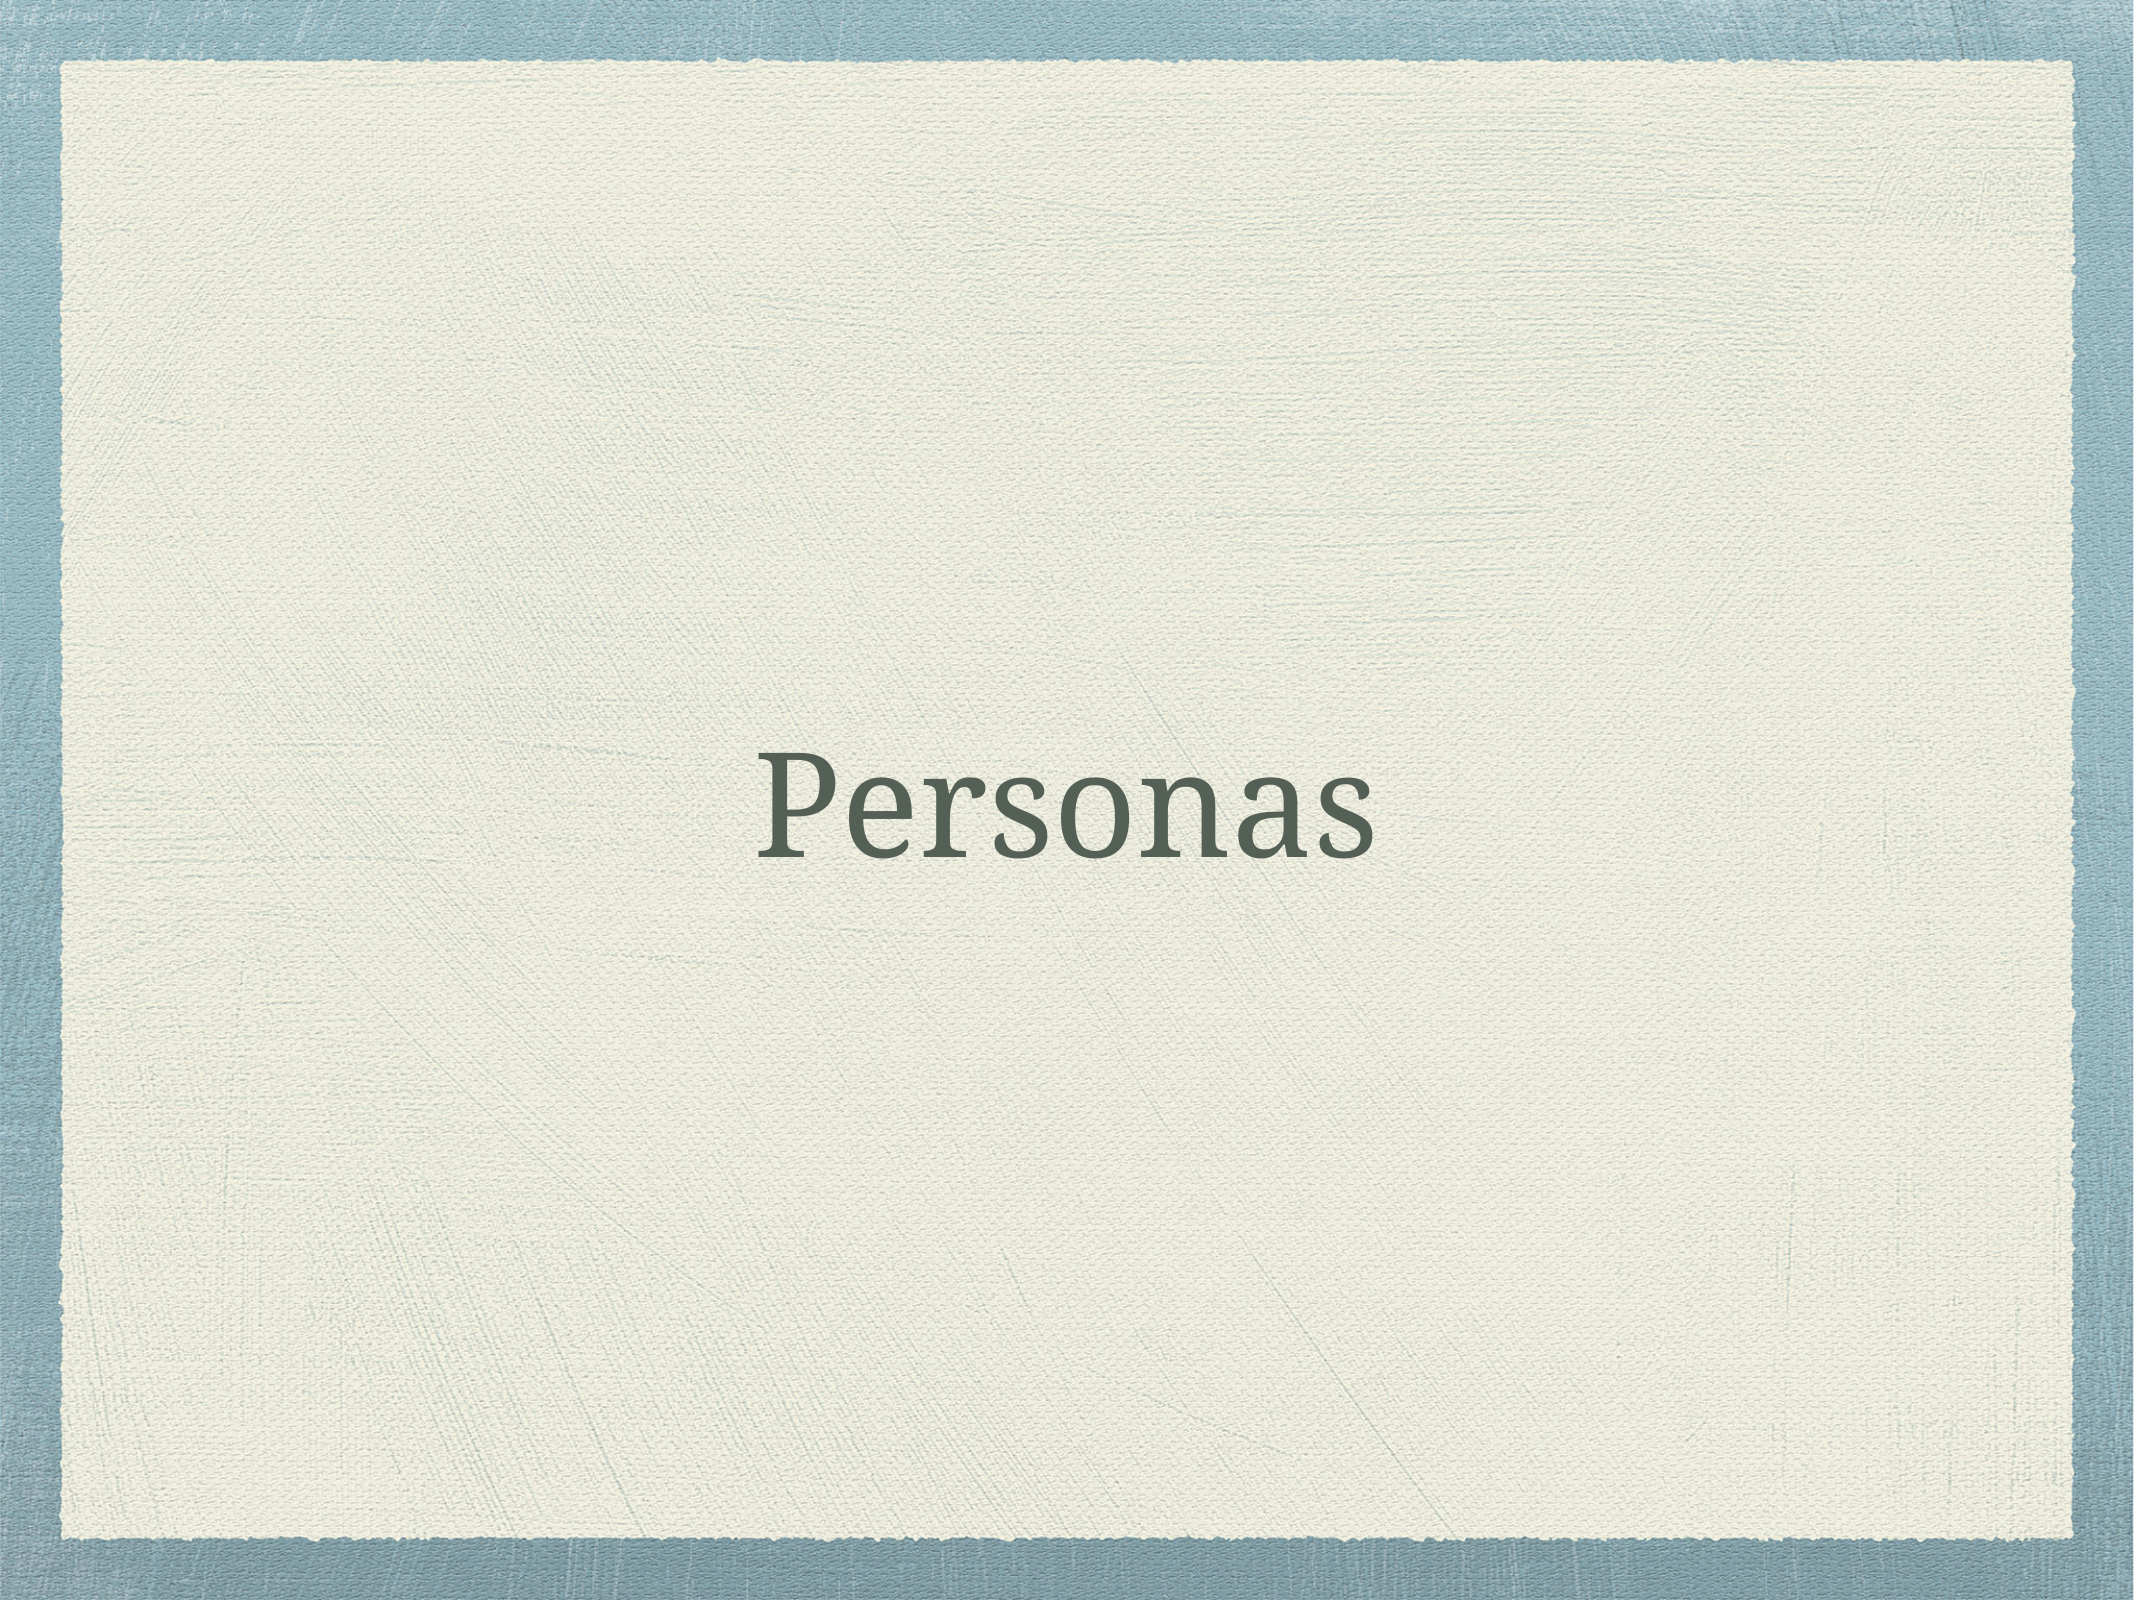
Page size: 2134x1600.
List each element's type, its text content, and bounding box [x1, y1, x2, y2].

picture [0, 0, 2134, 1600]
title Personas [105, 555, 2028, 1043]
